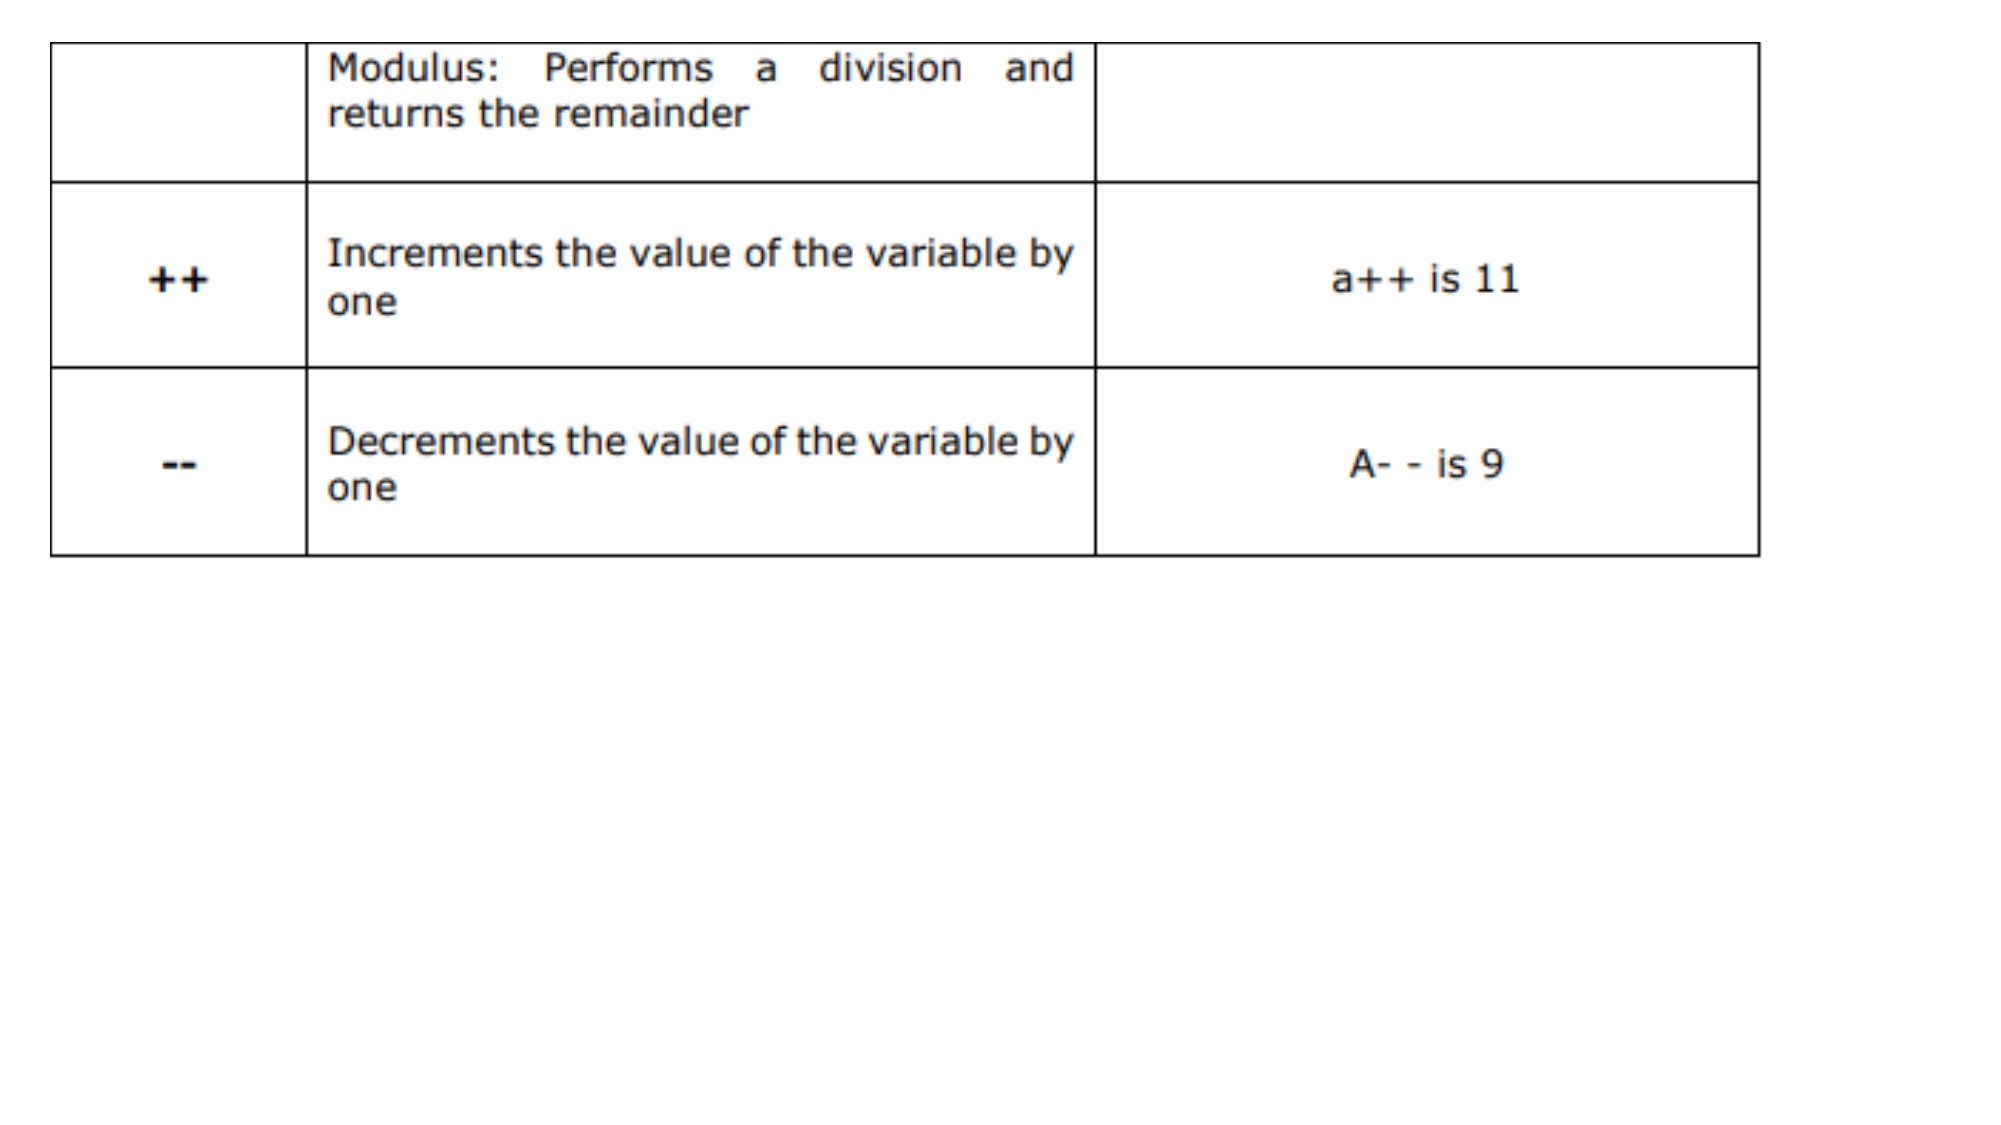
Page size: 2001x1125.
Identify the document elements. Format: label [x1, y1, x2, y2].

picture [50, 42, 1770, 561]
